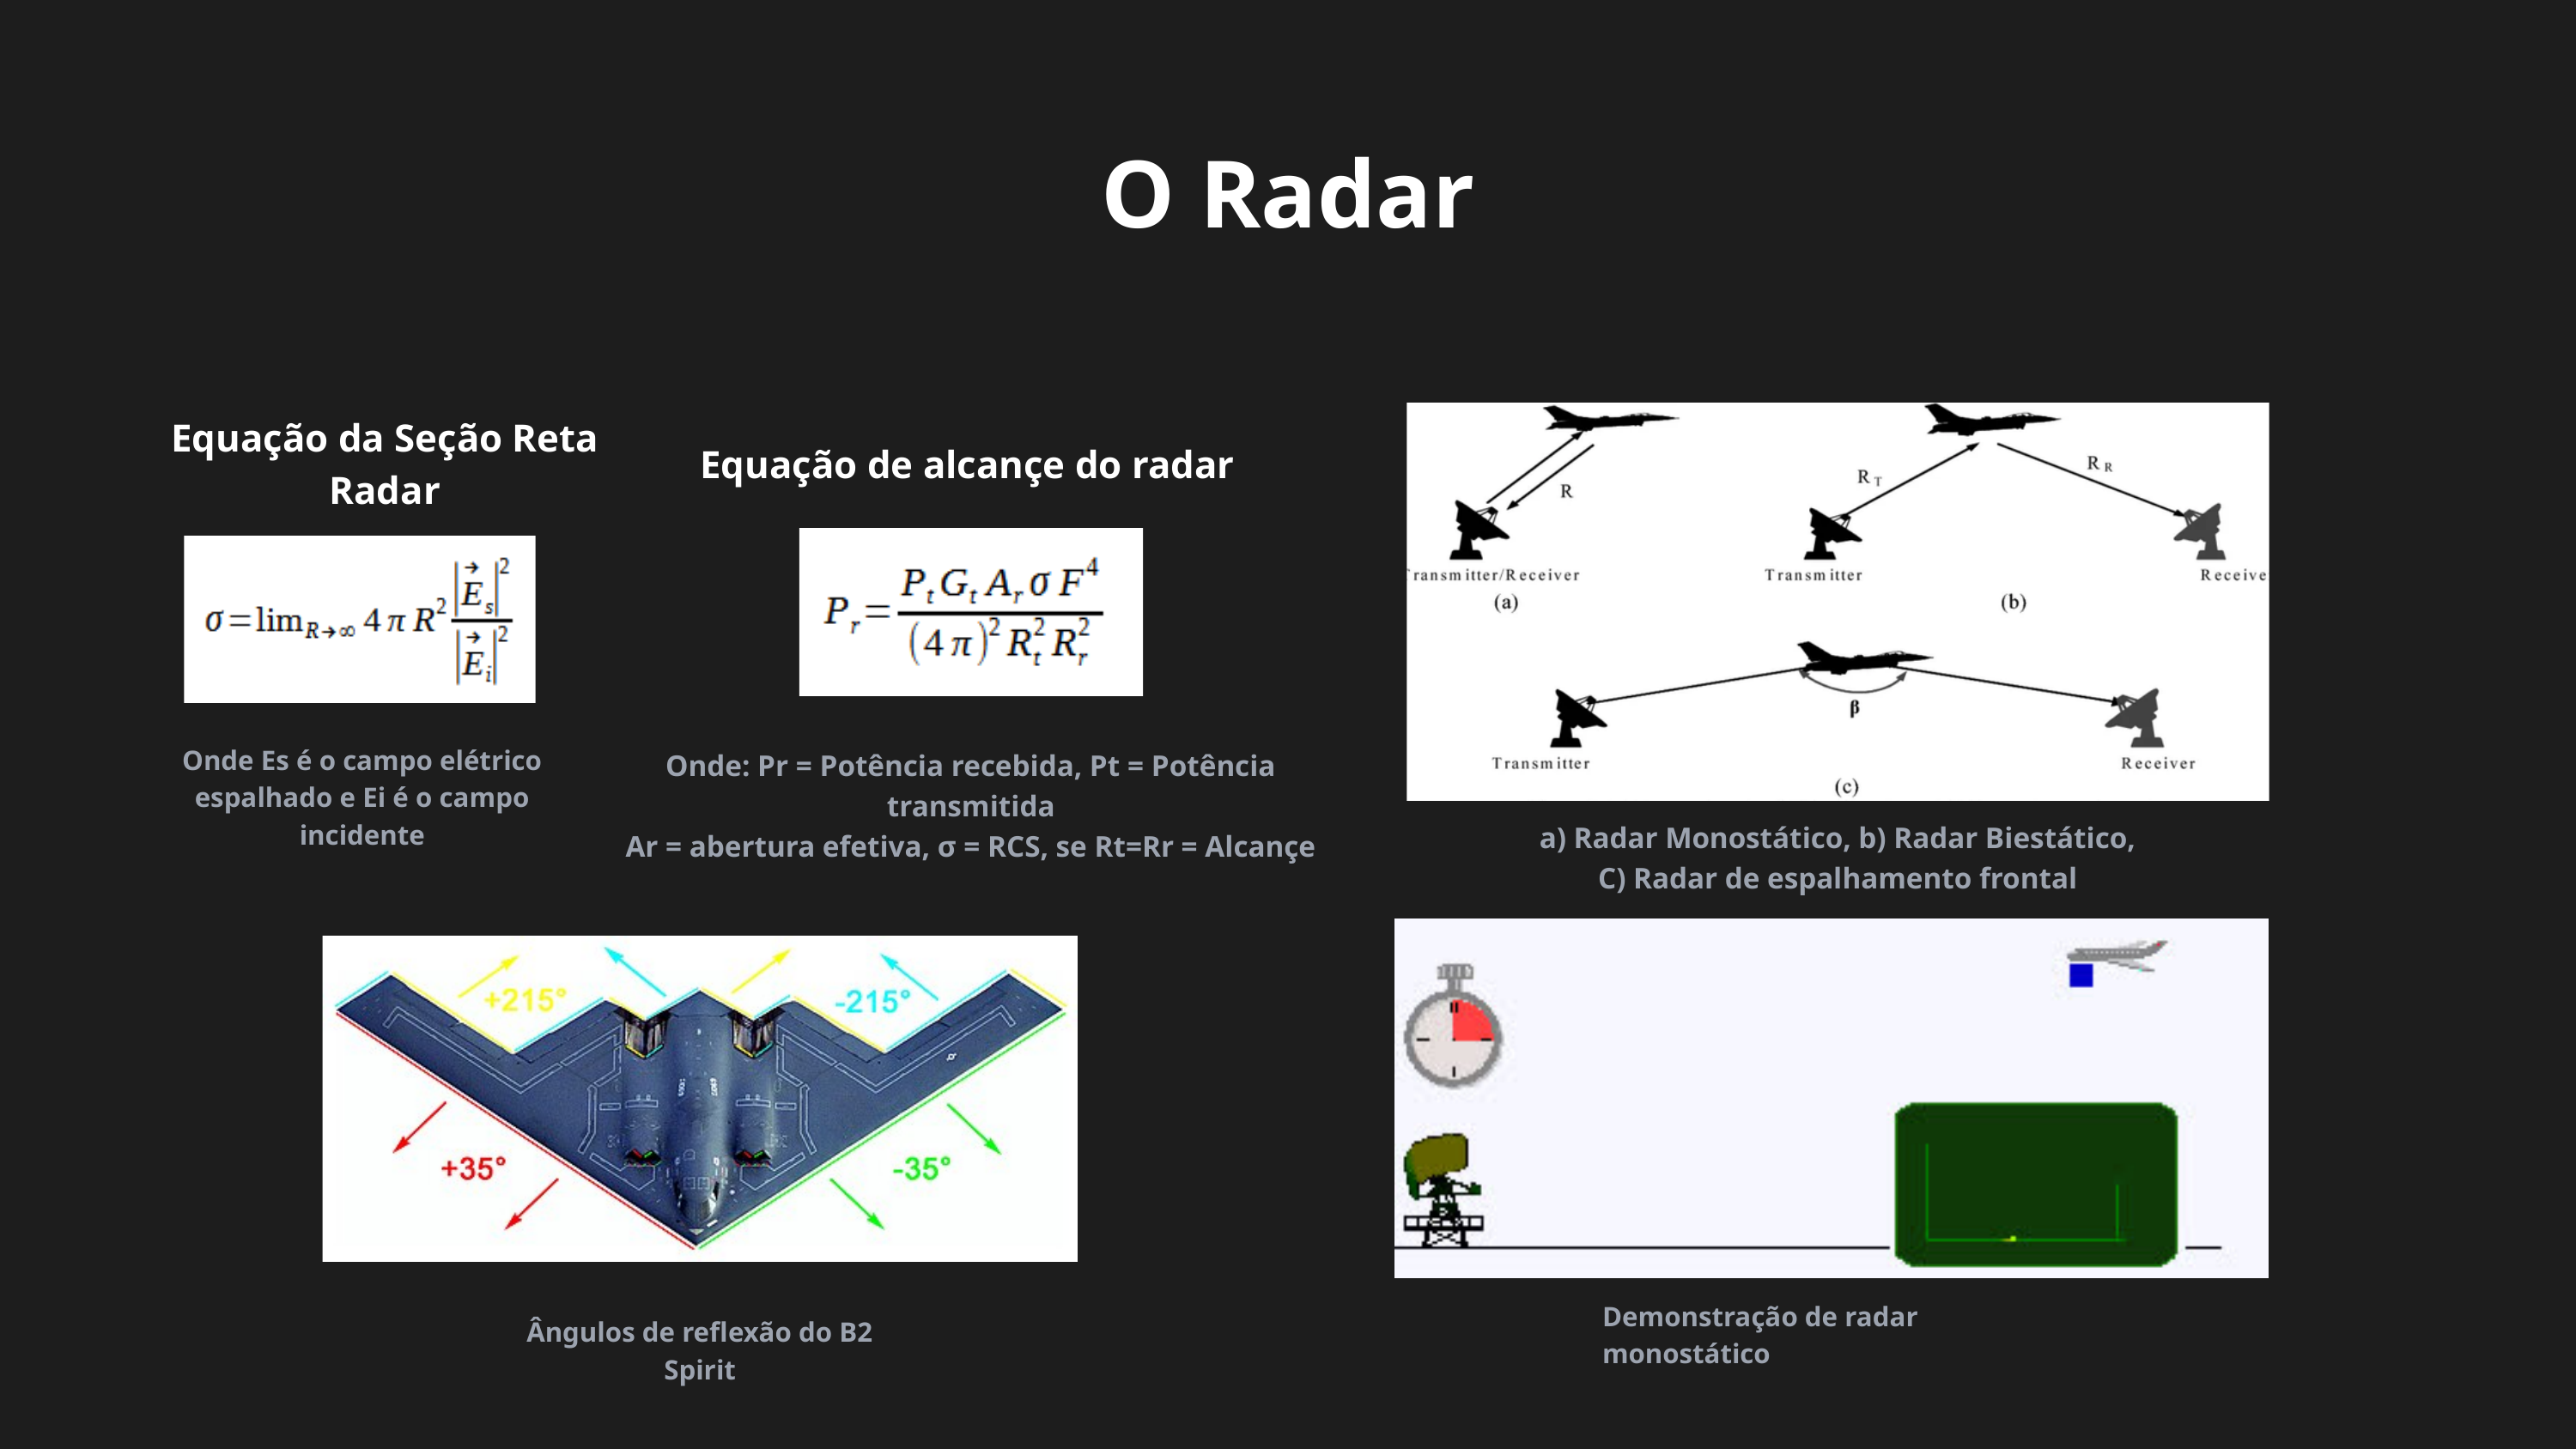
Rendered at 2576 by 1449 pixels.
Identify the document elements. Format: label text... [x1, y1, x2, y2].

text_box [1406, 403, 2269, 802]
text_box Demonstração de radar monostático [1602, 1294, 2074, 1370]
text_box Equação de alcançe do radar [700, 433, 1245, 486]
text_box O Radar [144, 116, 2432, 247]
text_box [184, 536, 536, 703]
text_box [322, 936, 1078, 1262]
text_box [799, 528, 1144, 696]
text_box a) Radar Monostático, b) Radar Biestático, C) Radar de espalhamento frontal [1538, 814, 2138, 894]
text_box Equação da Seção Reta Radar [144, 407, 625, 512]
text_box Onde Es é o campo elétrico espalhado e Ei é o campo incidente [156, 737, 568, 851]
text_box Ângulos de reflexão do B2 Spirit [490, 1309, 909, 1385]
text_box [1394, 918, 2269, 1279]
text_box Onde: Pr = Potência recebida, Pt = Potência transmitida Ar = abertura efetiva, σ = RCS, se Rt=Rr = Alcançe [593, 742, 1349, 863]
